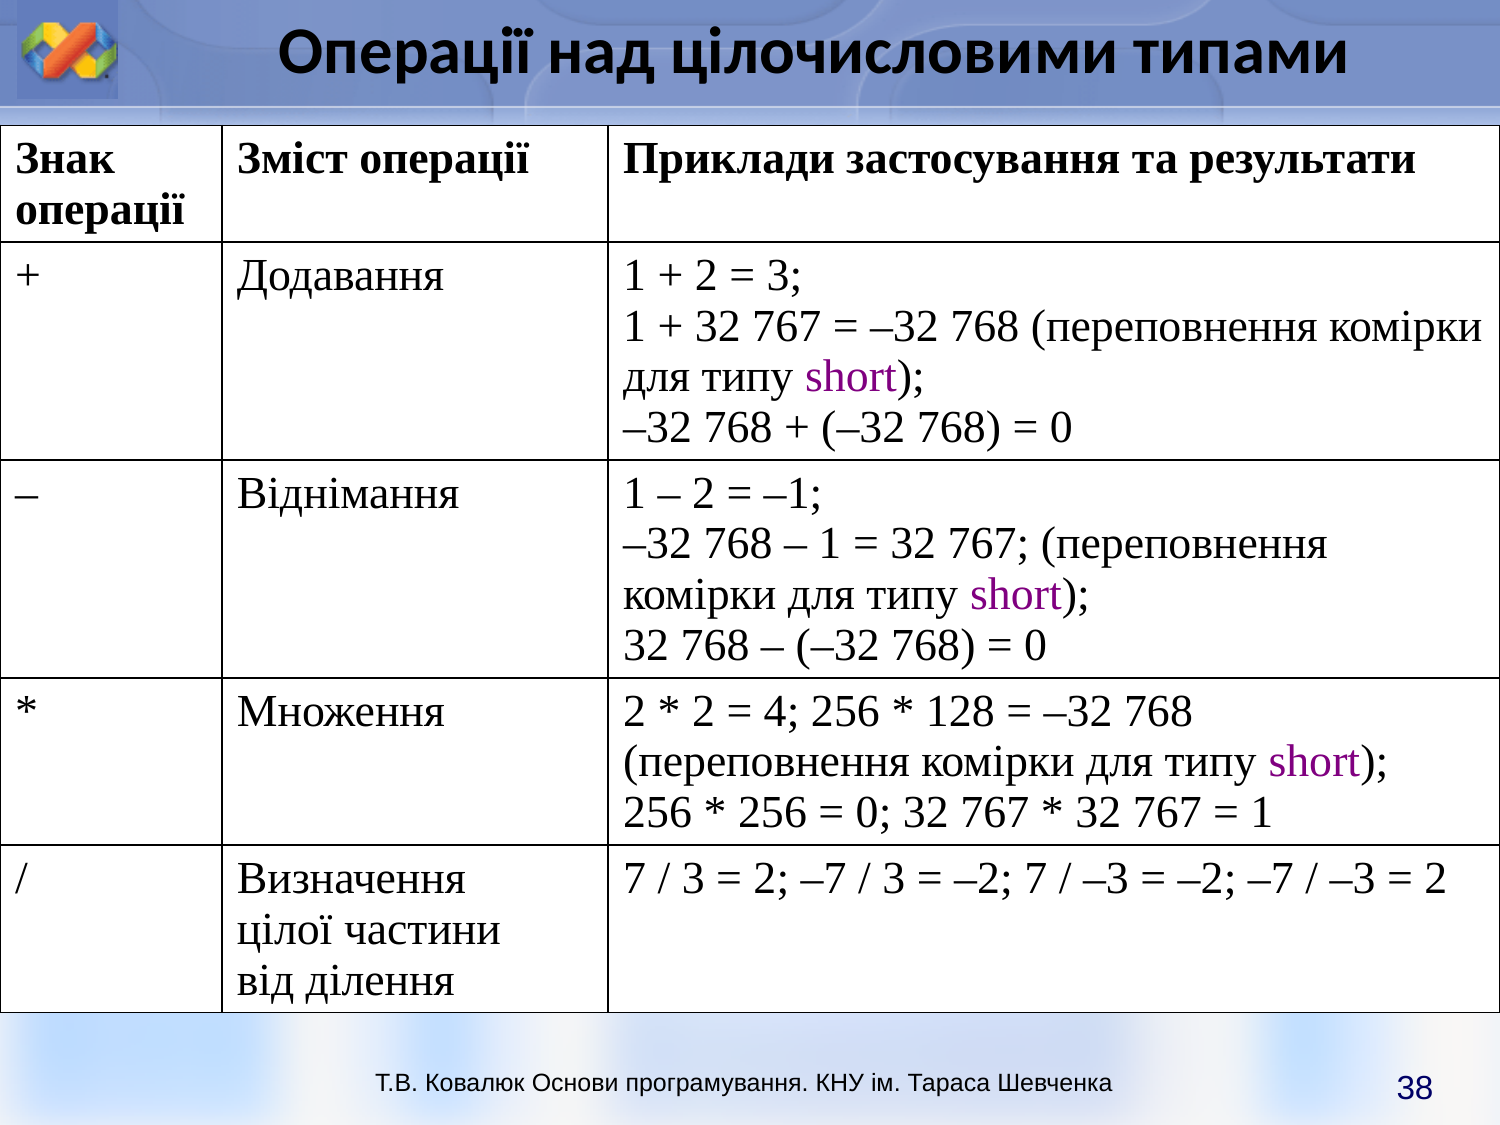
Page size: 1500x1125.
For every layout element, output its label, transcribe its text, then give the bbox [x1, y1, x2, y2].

table_cell 2 * 2 = 4; 256 * 128 = –32 768 (переповнення комірки для типу short); 256 * 256 = 0; 32 767 * 32 767 = 1 [609, 679, 1499, 844]
table_cell Визначення цілої частини від ділення [223, 846, 607, 1012]
slide_number 38 [1381, 1058, 1471, 1104]
table_cell 1 – 2 = –1; –32 768 – 1 = 32 767; (переповнення комірки для типу short); 32 768 – (–32 768) = 0 [609, 461, 1499, 677]
table_header Зміст операції [223, 126, 607, 241]
picture [0, 1013, 1500, 1125]
picture [0, 0, 1500, 125]
table_cell Додавання [223, 243, 607, 459]
table_cell Множення [223, 679, 607, 844]
table_cell 1 + 2 = 3; 1 + 32 767 = –32 768 (переповнення комірки для типу short); –32 768 + (–32 768) = 0 [609, 243, 1499, 459]
table_cell + [1, 243, 221, 459]
table_cell / [1, 846, 221, 1012]
table_cell Віднімання [223, 461, 607, 677]
table_cell 7 / 3 = 2; –7 / 3 = –2; 7 / –3 = –2; –7 / –3 = 2 [609, 846, 1499, 1012]
table_header Приклади застосування та результати [609, 126, 1499, 241]
table_header Знак операції [1, 126, 221, 241]
title Операції над цілочисловими типами [129, 0, 1500, 95]
table_cell – [1, 461, 221, 677]
table_cell * [1, 679, 221, 844]
